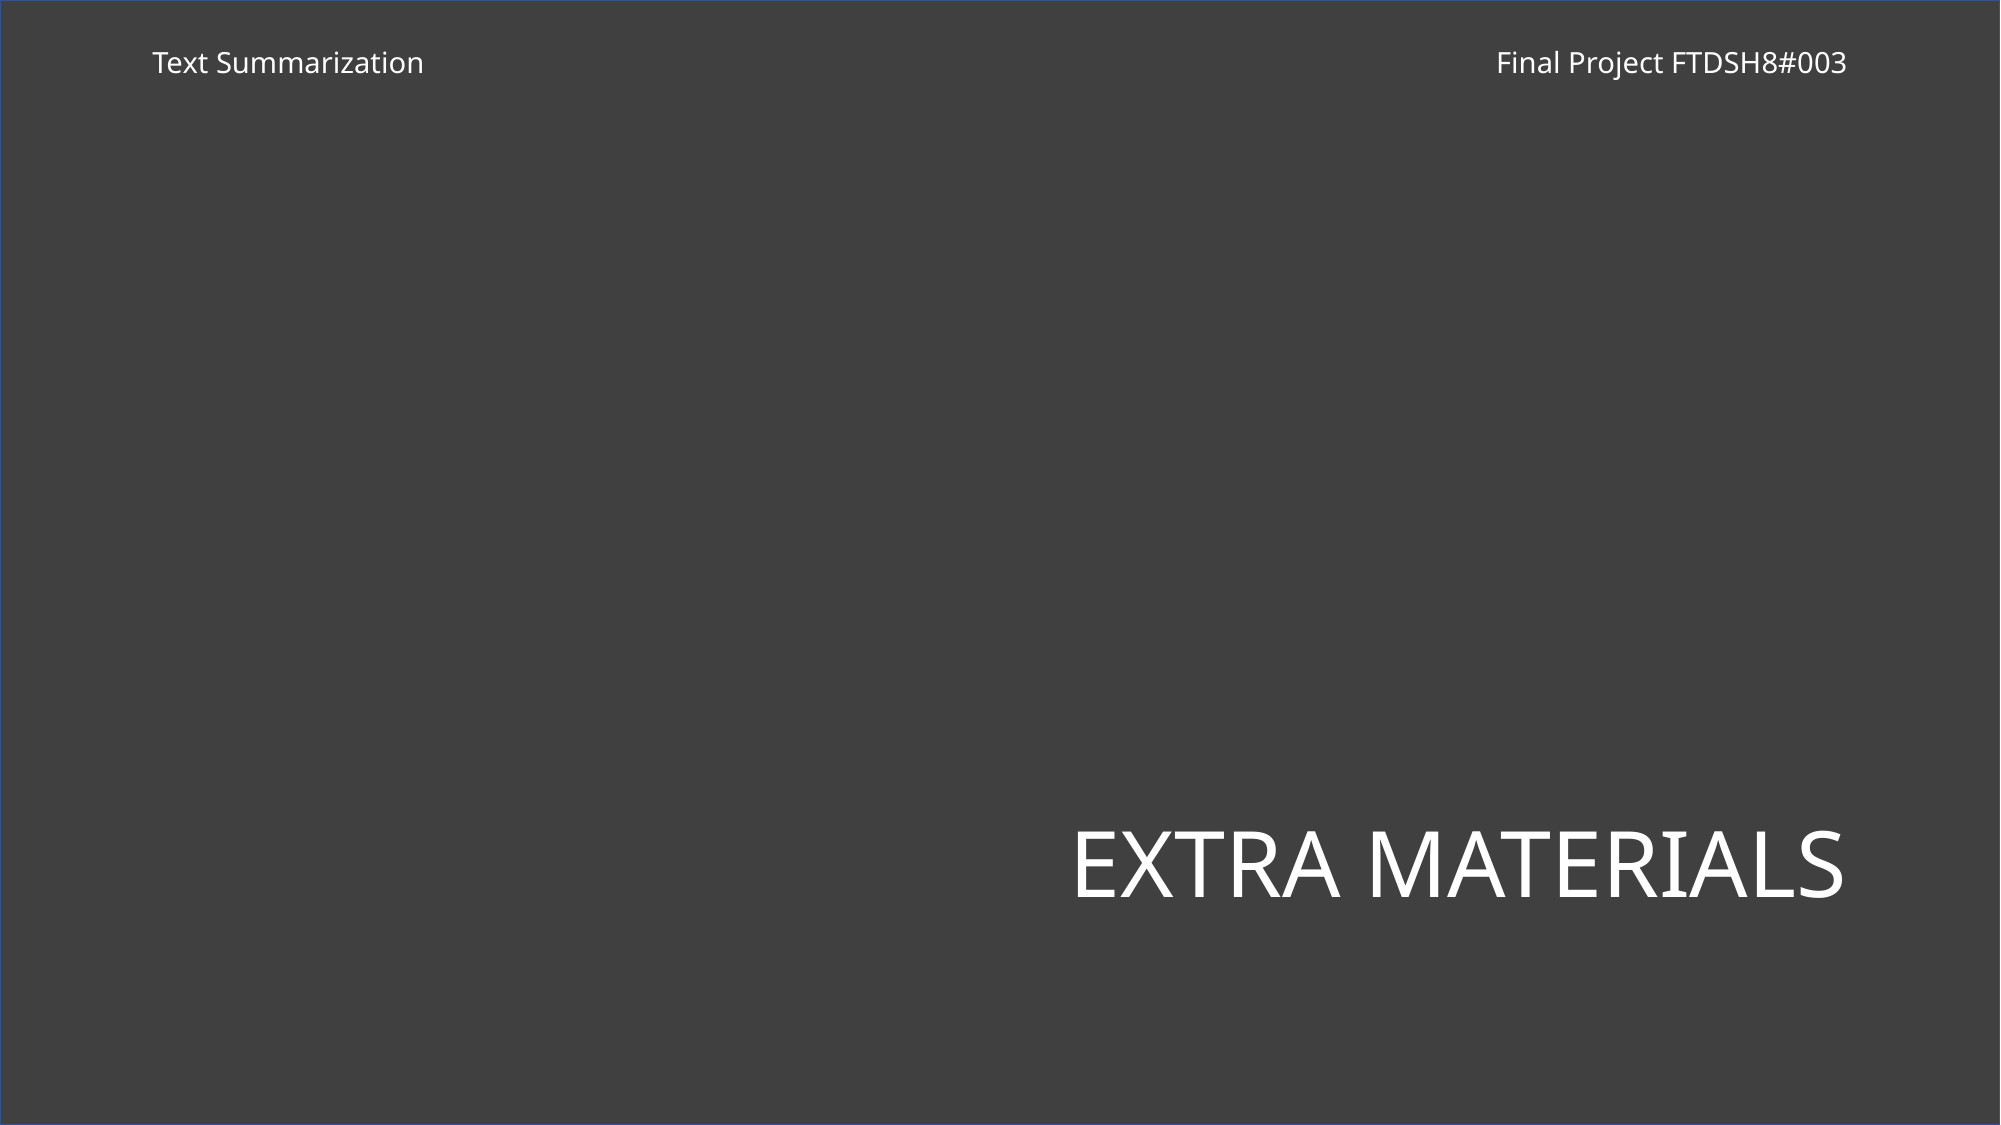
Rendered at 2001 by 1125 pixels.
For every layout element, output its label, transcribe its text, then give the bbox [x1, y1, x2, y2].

text_box [0, 0, 2000, 1125]
title EXTRA MATERIALS [137, 758, 1863, 977]
text_box Text Summarization [136, 29, 441, 94]
text_box Final Project FTDSH8#003 [1457, 29, 1863, 94]
